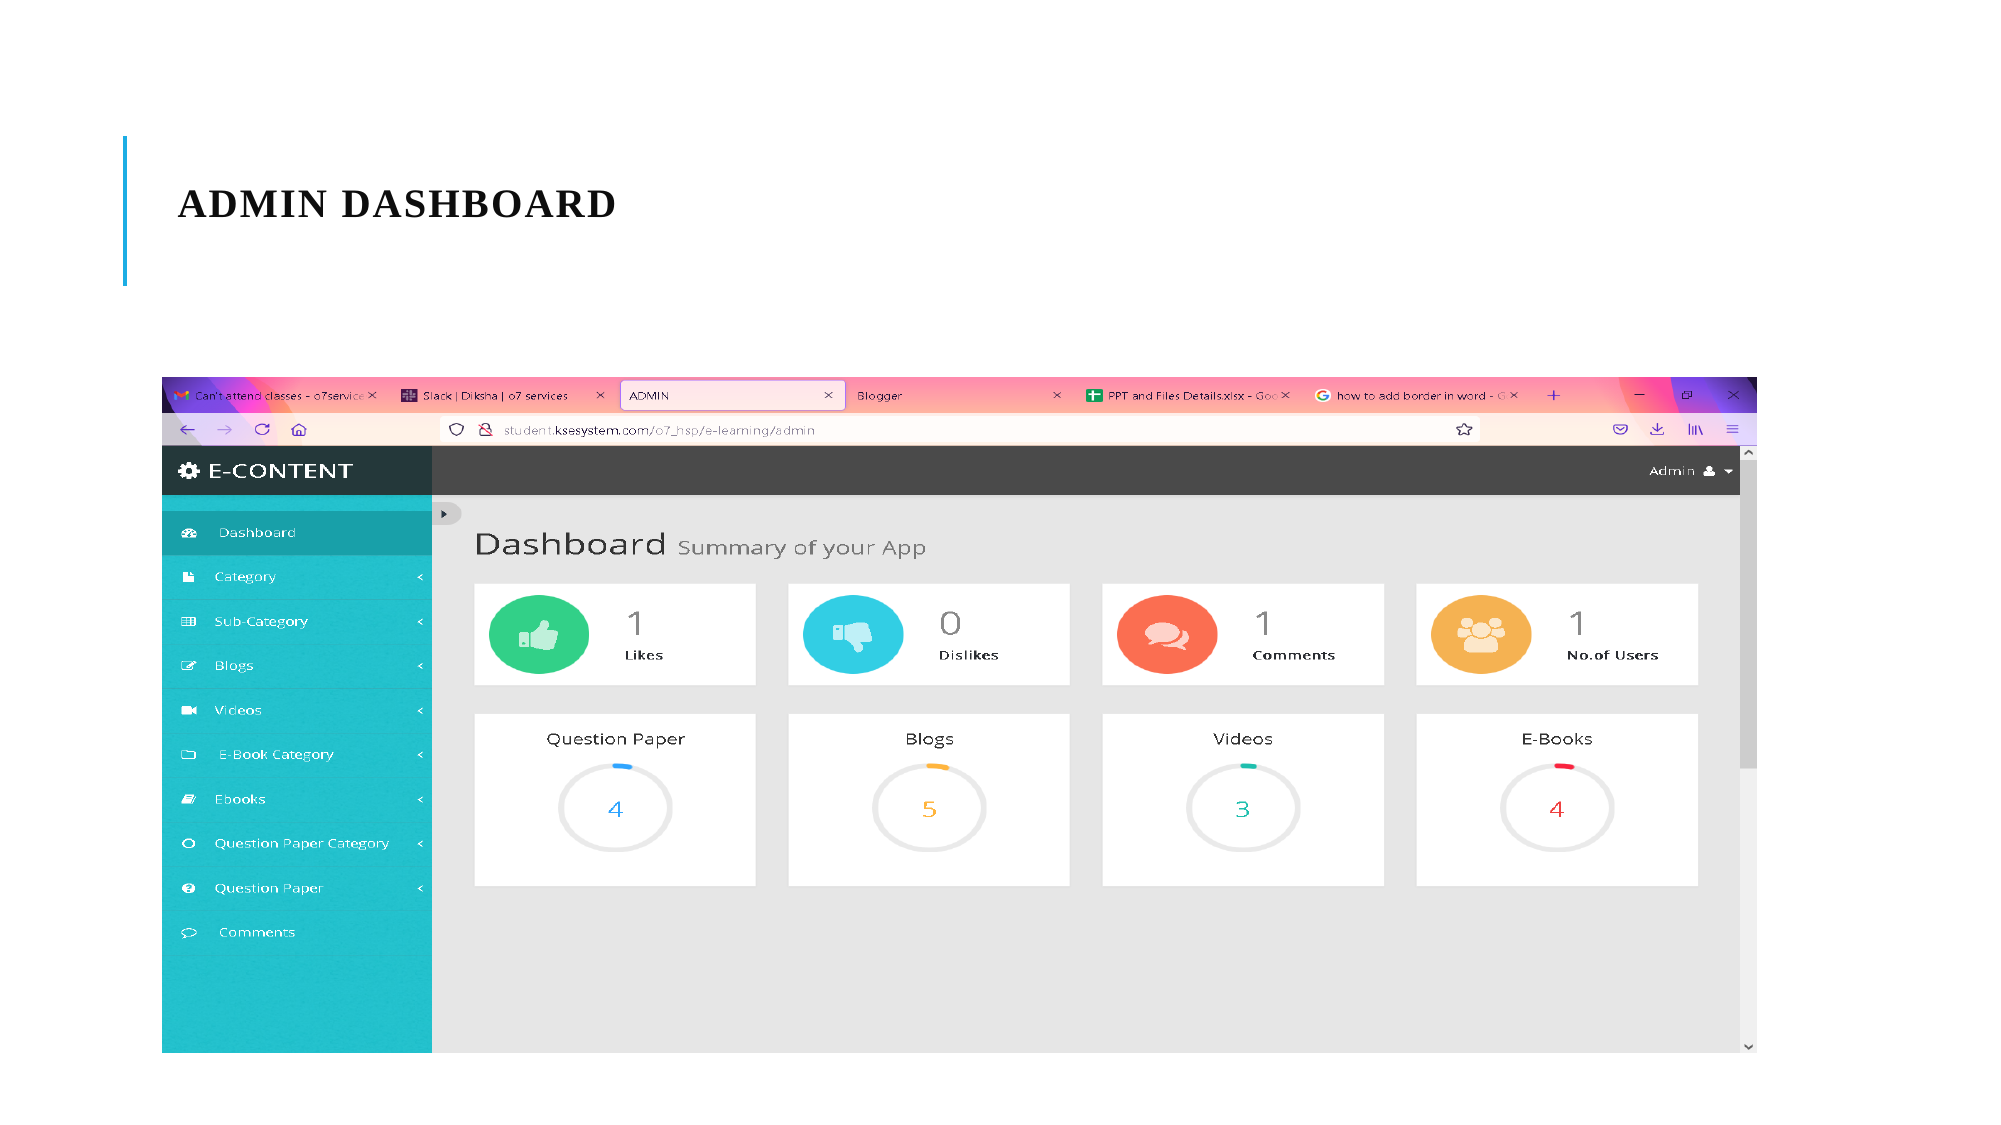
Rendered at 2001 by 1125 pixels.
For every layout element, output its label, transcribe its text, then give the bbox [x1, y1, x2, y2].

picture [162, 377, 1758, 1053]
title ADMIN DASHBOARD [162, 179, 1757, 234]
